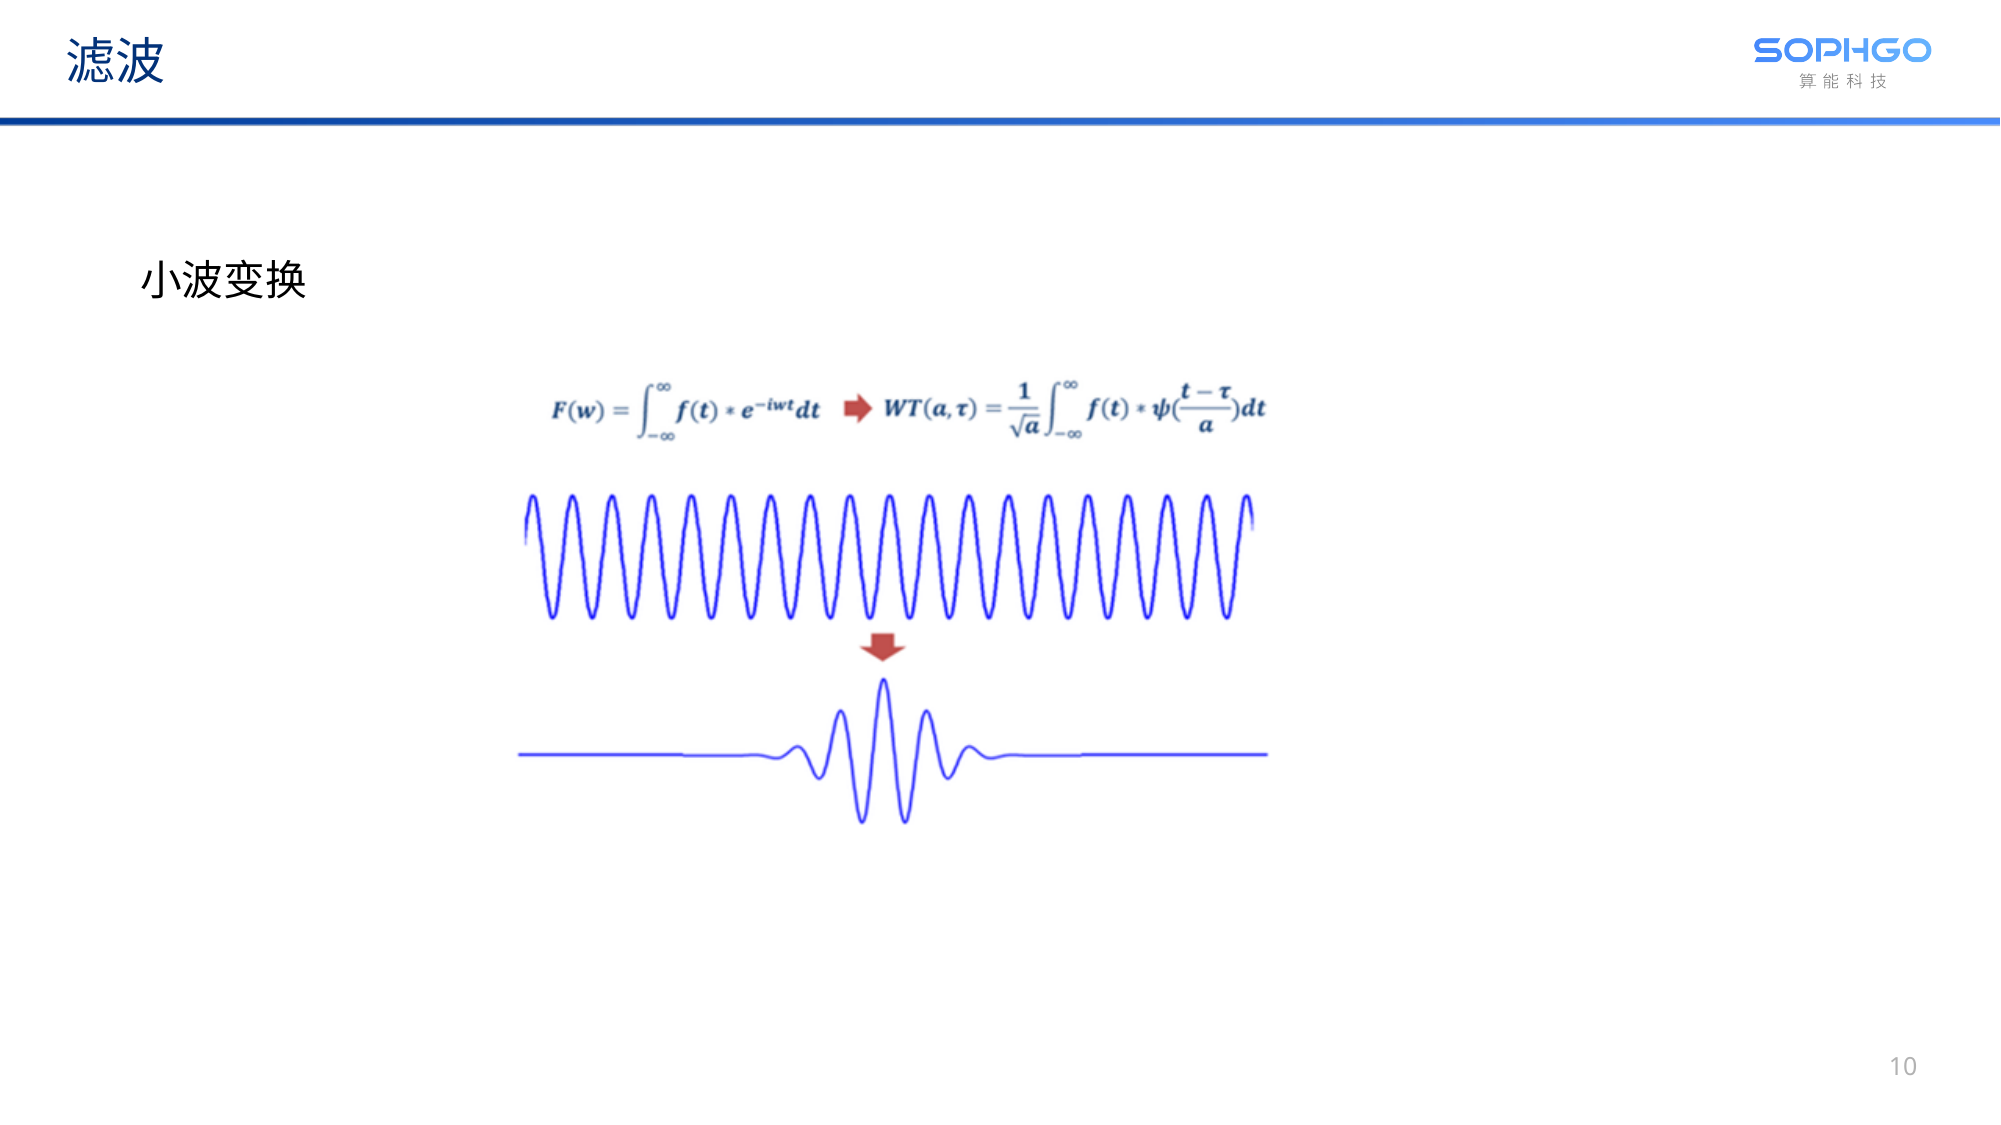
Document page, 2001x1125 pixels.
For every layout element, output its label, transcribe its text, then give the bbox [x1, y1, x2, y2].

list 小波变换 [50, 191, 1159, 741]
picture [464, 357, 1331, 834]
title 滤波 [50, 27, 1690, 99]
picture [0, 28, 2000, 134]
slide_number 10 [1482, 1037, 1933, 1098]
